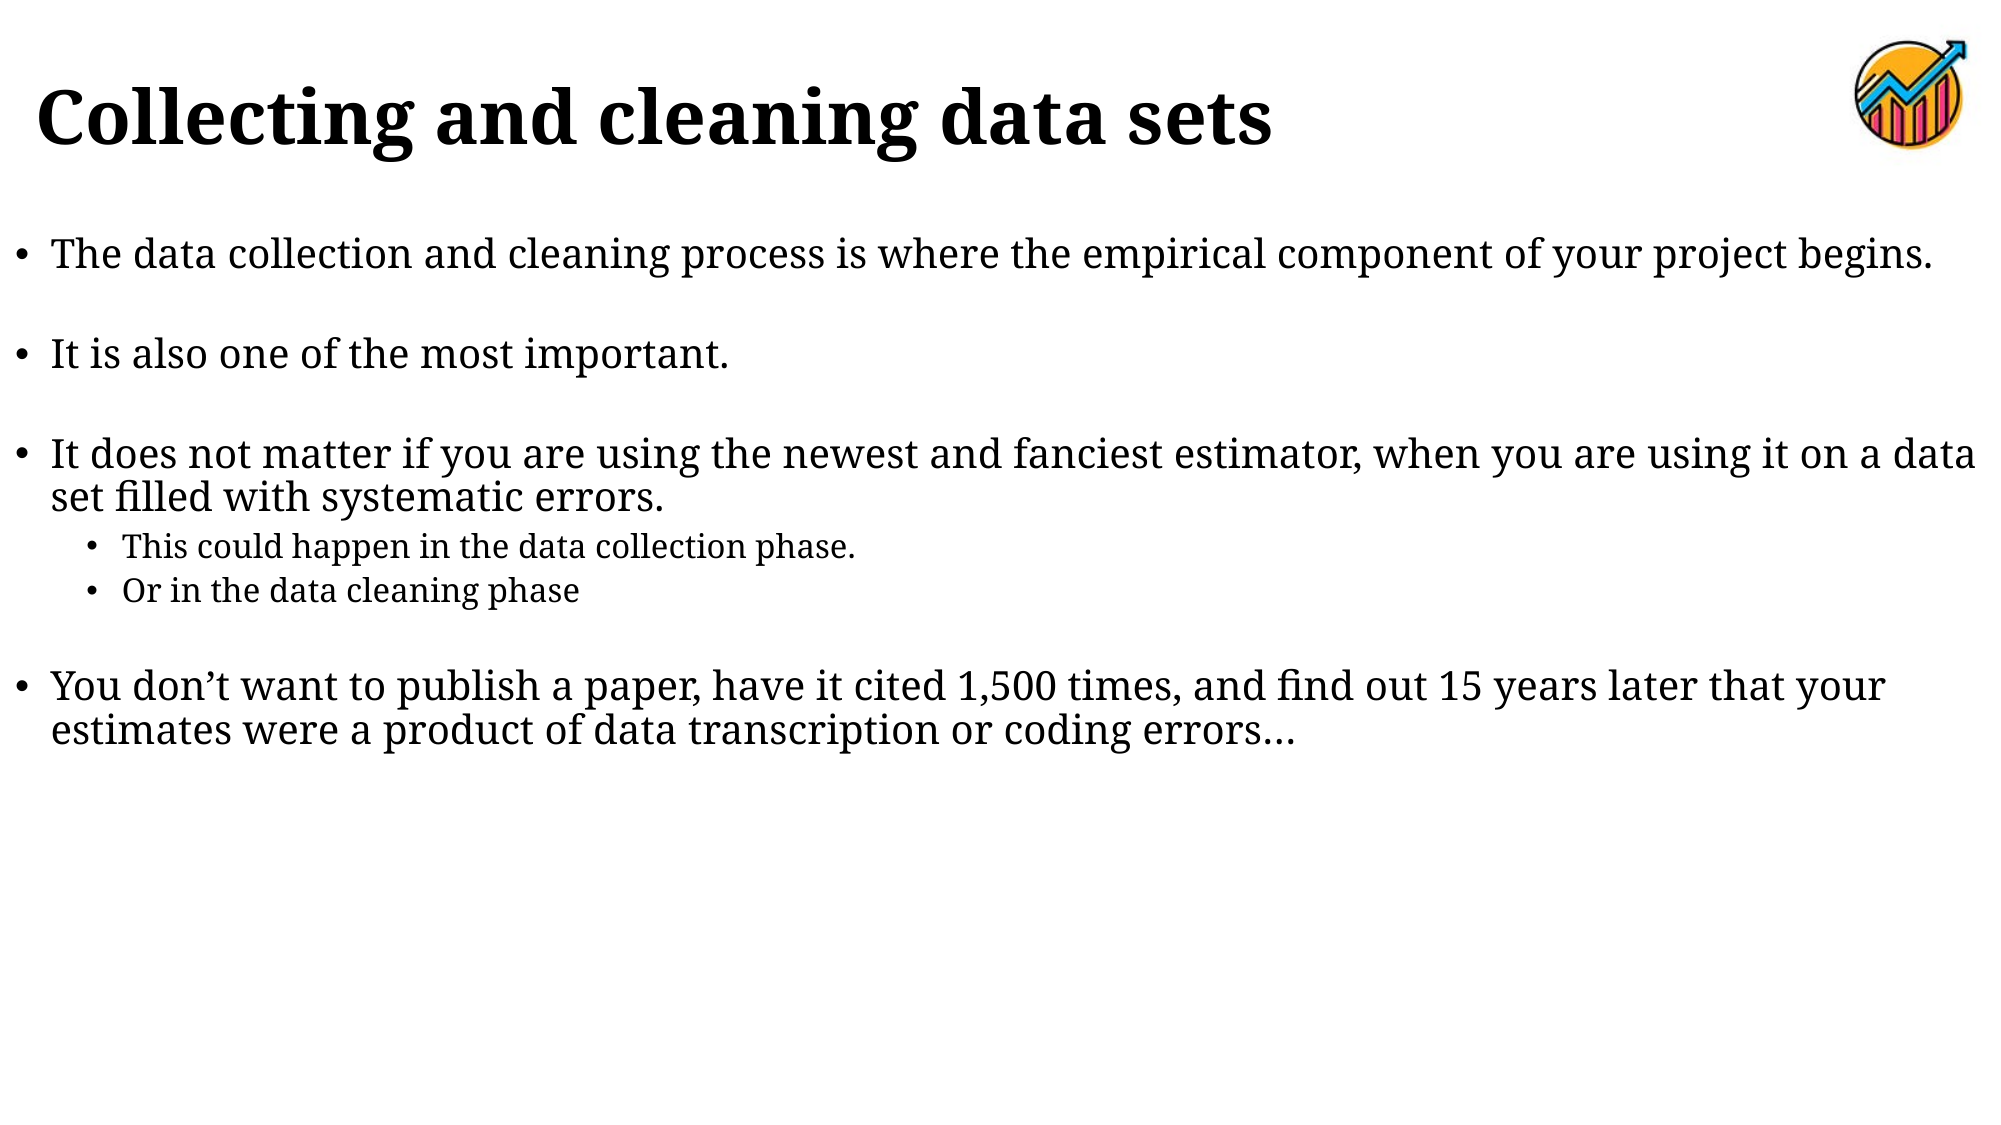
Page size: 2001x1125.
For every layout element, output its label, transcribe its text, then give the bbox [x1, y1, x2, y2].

title Collecting and cleaning data sets [20, 47, 1862, 193]
picture [1820, 5, 2000, 185]
list The data collection and cleaning process is where the empirical component of your project begins. It is also one of the most important. It does not matter if you are using the newest and fanciest estimator, when you are using it on a data set filled with systematic errors. This could happen in the data collection phase. Or in the data cleaning phase You don’t want to publish a paper, have it cited 1,500 times, and find out 15 years later that your estimates were a product of data transcription or coding errors… [0, 226, 2000, 763]
